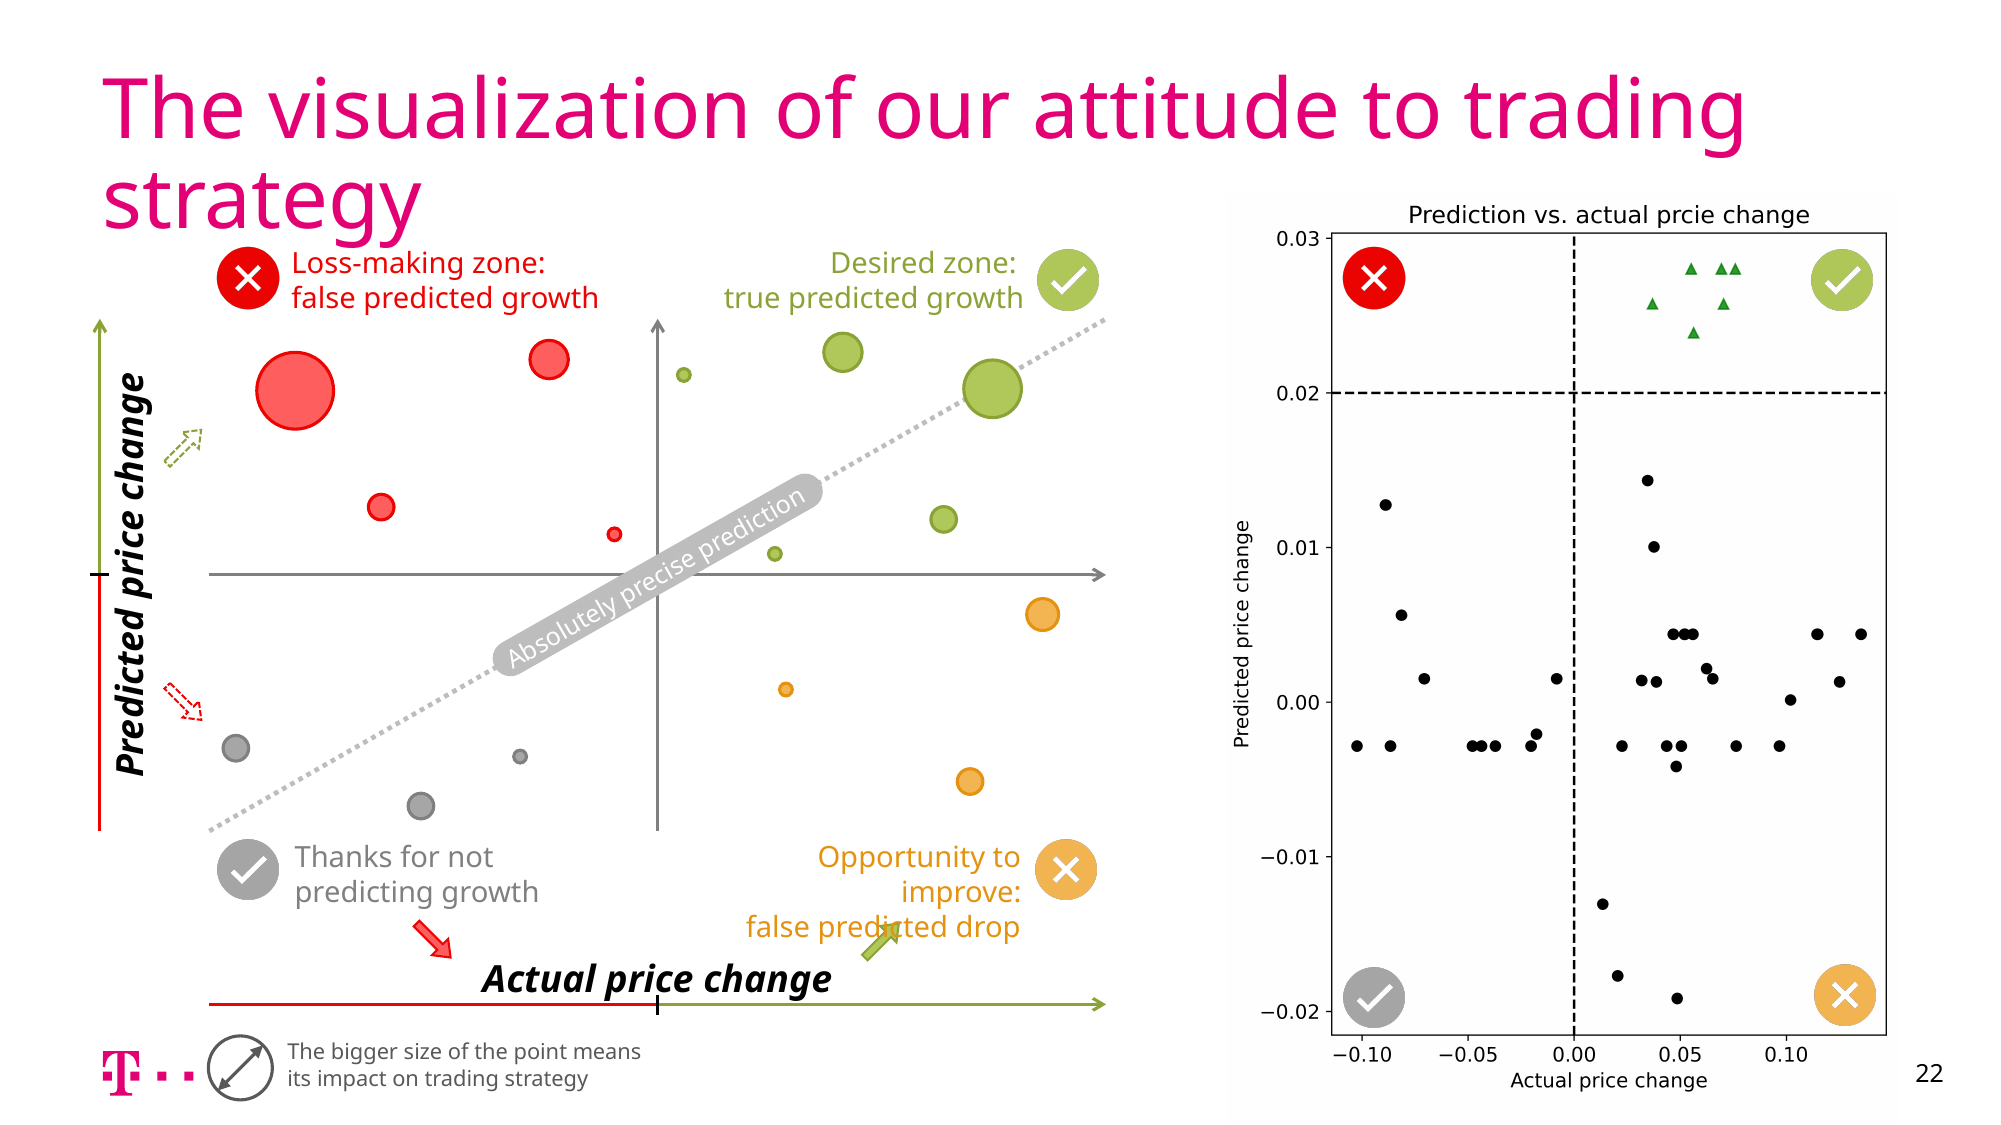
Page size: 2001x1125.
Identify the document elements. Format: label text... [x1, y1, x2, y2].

slide_number 22 [1915, 1047, 1957, 1101]
text_box [862, 951, 877, 961]
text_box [209, 318, 657, 574]
text_box [164, 683, 202, 720]
text_box Desired zone: true predicted growth [688, 236, 1039, 318]
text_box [658, 318, 1107, 574]
text_box [164, 429, 202, 467]
text_box Thanks for not predicting growth [279, 831, 586, 916]
title The visualization of our attitude to trading strategy [102, 66, 1898, 185]
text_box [217, 1045, 264, 1091]
picture [209, 831, 287, 908]
picture [1027, 831, 1105, 909]
text_box Opportunity to improve: false predicted drop [685, 831, 1036, 951]
picture [1029, 241, 1107, 319]
picture [1226, 193, 1898, 1125]
text_box The bigger size of the point means its impact on trading strategy [272, 1030, 658, 1098]
text_box [413, 920, 451, 958]
text_box [218, 1091, 263, 1100]
text_box Loss-making zone: false predicted growth [276, 236, 627, 318]
text_box [264, 1046, 273, 1090]
text_box [208, 1046, 217, 1090]
text_box Predicted price change [98, 318, 158, 832]
text_box [218, 1035, 263, 1045]
picture [209, 239, 287, 317]
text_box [209, 575, 657, 831]
text_box Actual price change [255, 947, 1061, 1003]
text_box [658, 575, 1107, 831]
